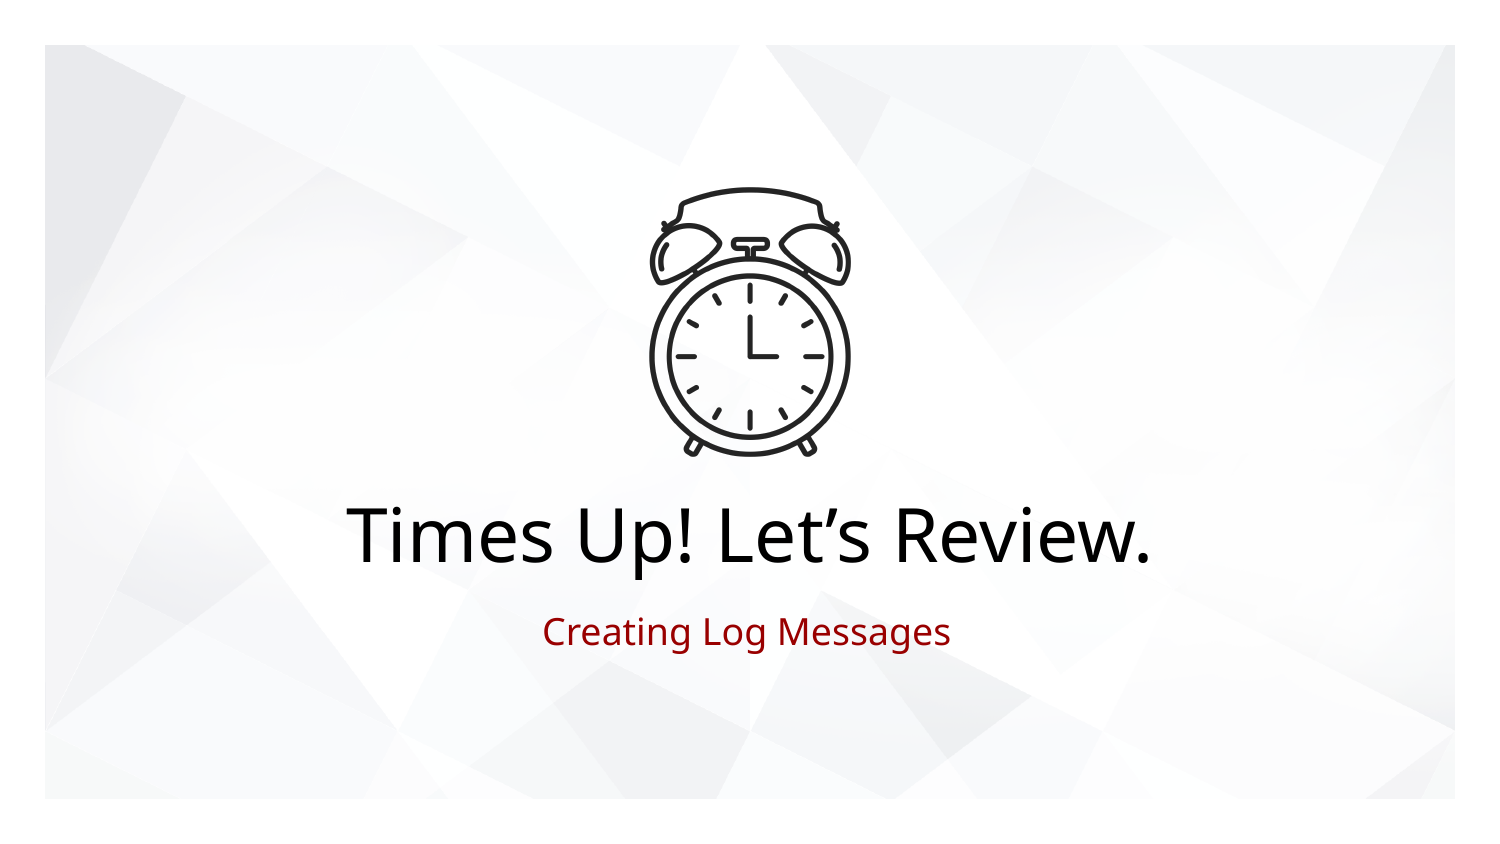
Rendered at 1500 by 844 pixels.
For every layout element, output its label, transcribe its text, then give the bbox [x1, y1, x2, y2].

text_box Creating Log Messages [366, 592, 1128, 713]
picture [45, 45, 1455, 799]
